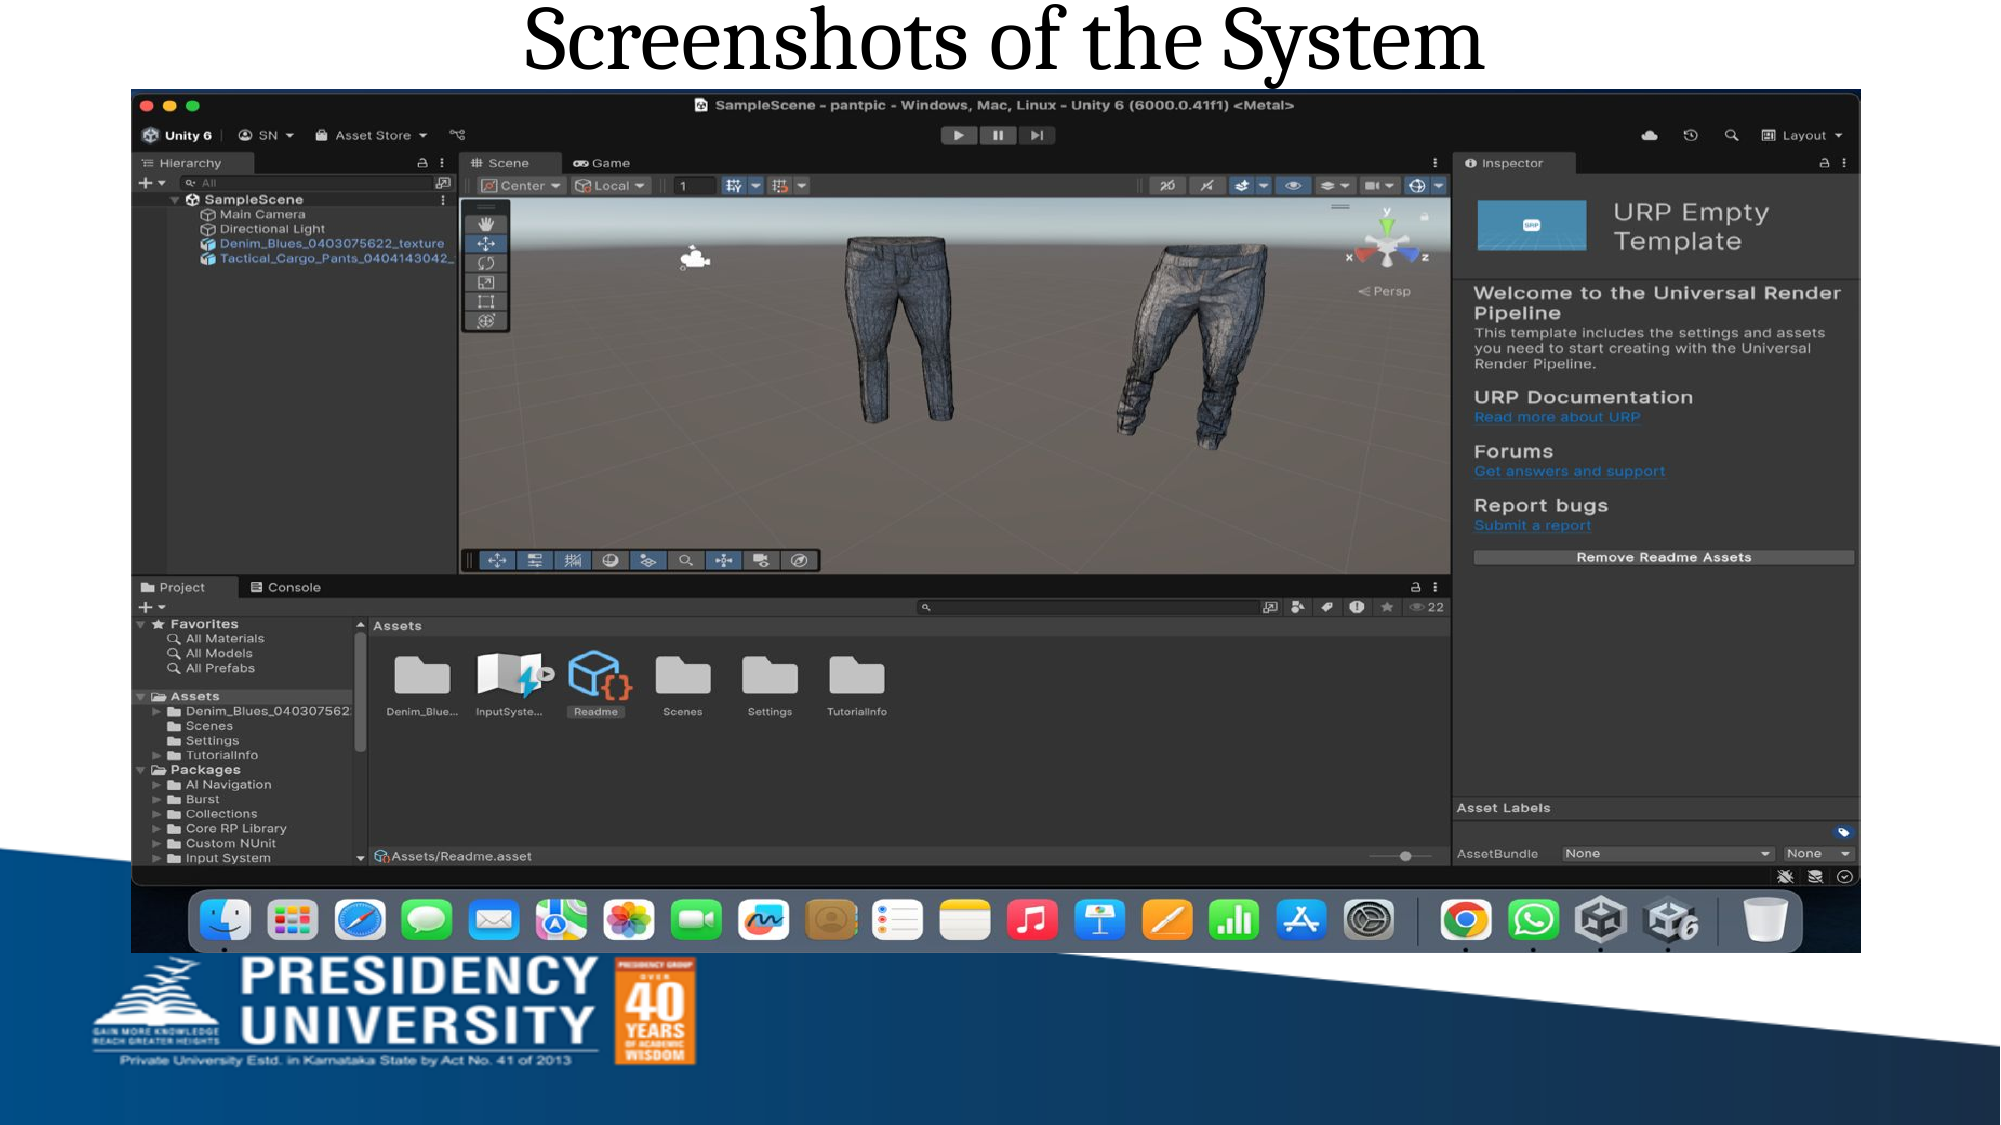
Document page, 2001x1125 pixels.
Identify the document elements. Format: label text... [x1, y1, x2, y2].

picture [0, 89, 2000, 1125]
title Screenshots of the System [131, 0, 1882, 80]
